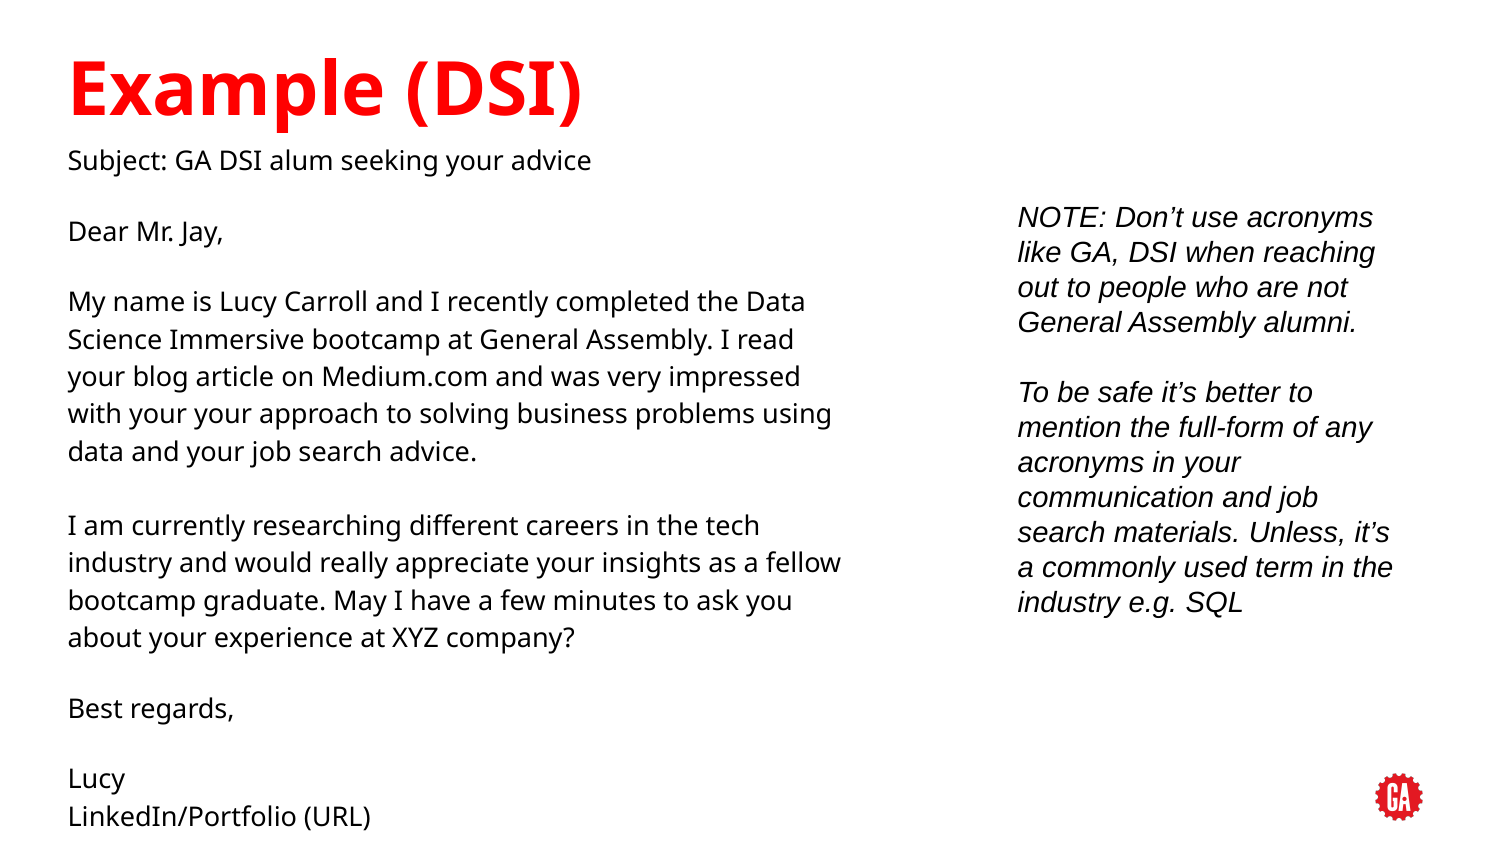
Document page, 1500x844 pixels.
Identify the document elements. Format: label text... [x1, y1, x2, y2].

title Example (DSI) [52, 25, 1432, 101]
picture [1373, 771, 1425, 823]
list Subject: GA DSI alum seeking your advice Dear Mr. Jay, My name is Lucy Carroll and I recently completed the Data Science Immersive bootcamp at General Assembly. I read your blog article on Medium.com and was very impressed with your your approach to solving business problems using data and your job search advice. I am currently researching different careers in the tech industry and would really appreciate your insights as a fellow bootcamp graduate. May I have a few minutes to ask you about your experience at XYZ company? Best regards, Lucy LinkedIn/Portfolio (URL) [52, 123, 869, 743]
text_box NOTE: Don’t use acronyms like GA, DSI when reaching out to people who are not General Assembly alumni. To be safe it’s better to mention the full-form of any acronyms in your communication and job search materials. Unless, it’s a commonly used term in the industry e.g. SQL [1002, 183, 1426, 703]
